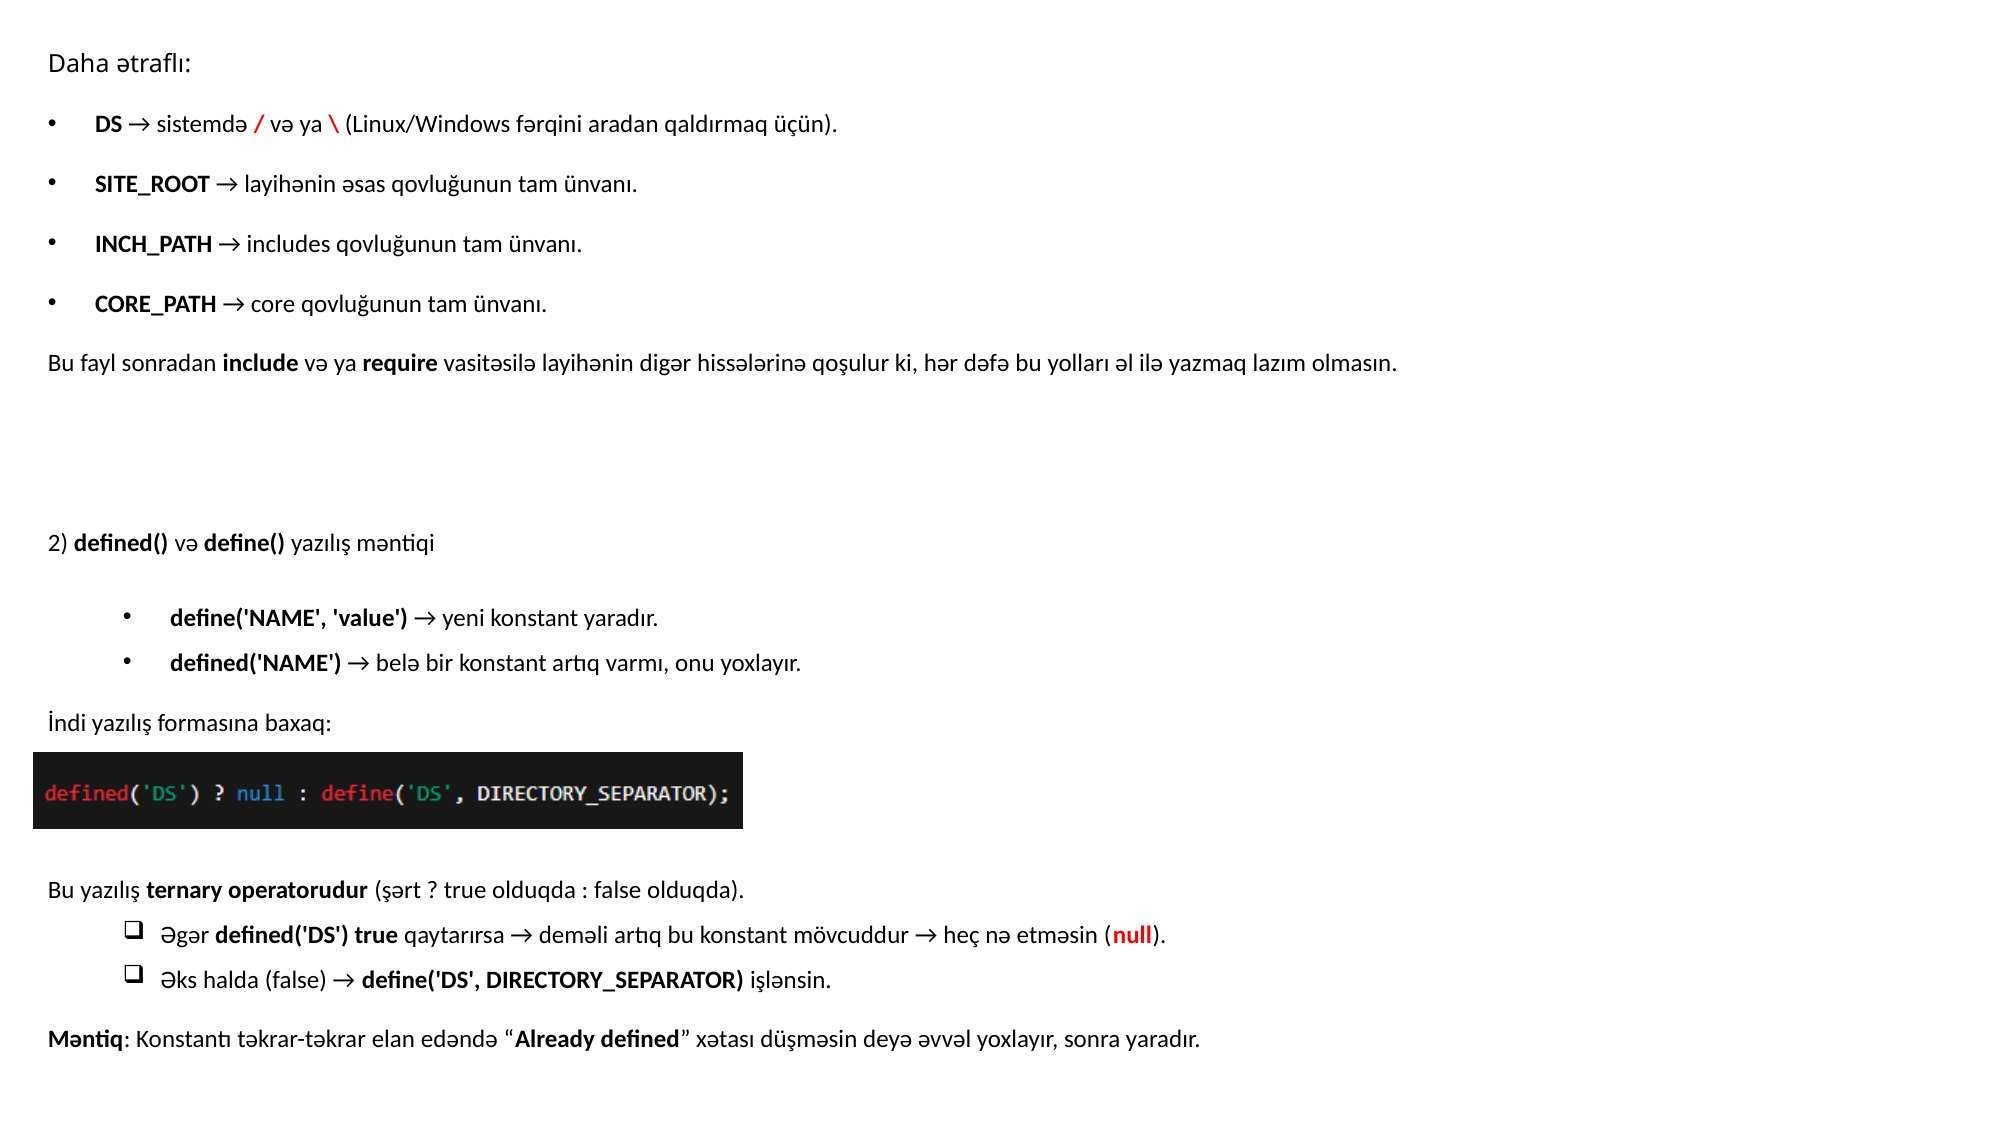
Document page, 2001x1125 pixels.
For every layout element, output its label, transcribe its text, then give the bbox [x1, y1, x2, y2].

text_box Daha ətraflı: DS → sistemdə / və ya \ (Linux/Windows fərqini aradan qaldırmaq üçün). SITE_ROOT → layihənin əsas qovluğunun tam ünvanı. INCH_PATH → includes qovluğunun tam ünvanı. CORE_PATH → core qovluğunun tam ünvanı. Bu fayl sonradan include və ya require vasitəsilə layihənin digər hissələrinə qoşulur ki, hər dəfə bu yolları əl ilə yazmaq lazım olmasın. 2) defined() və define() yazılış məntiqi define('NAME', 'value') → yeni konstant yaradır. defined('NAME') → belə bir konstant artıq varmı, onu yoxlayır. İndi yazılış formasına baxaq: Bu yazılış ternary operatorudur (şərt ? true olduqda : false olduqda). Əgər defined('DS') true qaytarırsa → deməli artıq bu konstant mövcuddur → heç nə etməsin (null). Əks halda (false) → define('DS', DIRECTORY_SEPARATOR) işlənsin. Məntiq: Konstantı təkrar-təkrar elan edəndə “Already defined” xətası düşməsin deyə əvvəl yoxlayır, sonra yaradır. [33, 40, 1973, 1061]
picture [33, 752, 743, 829]
